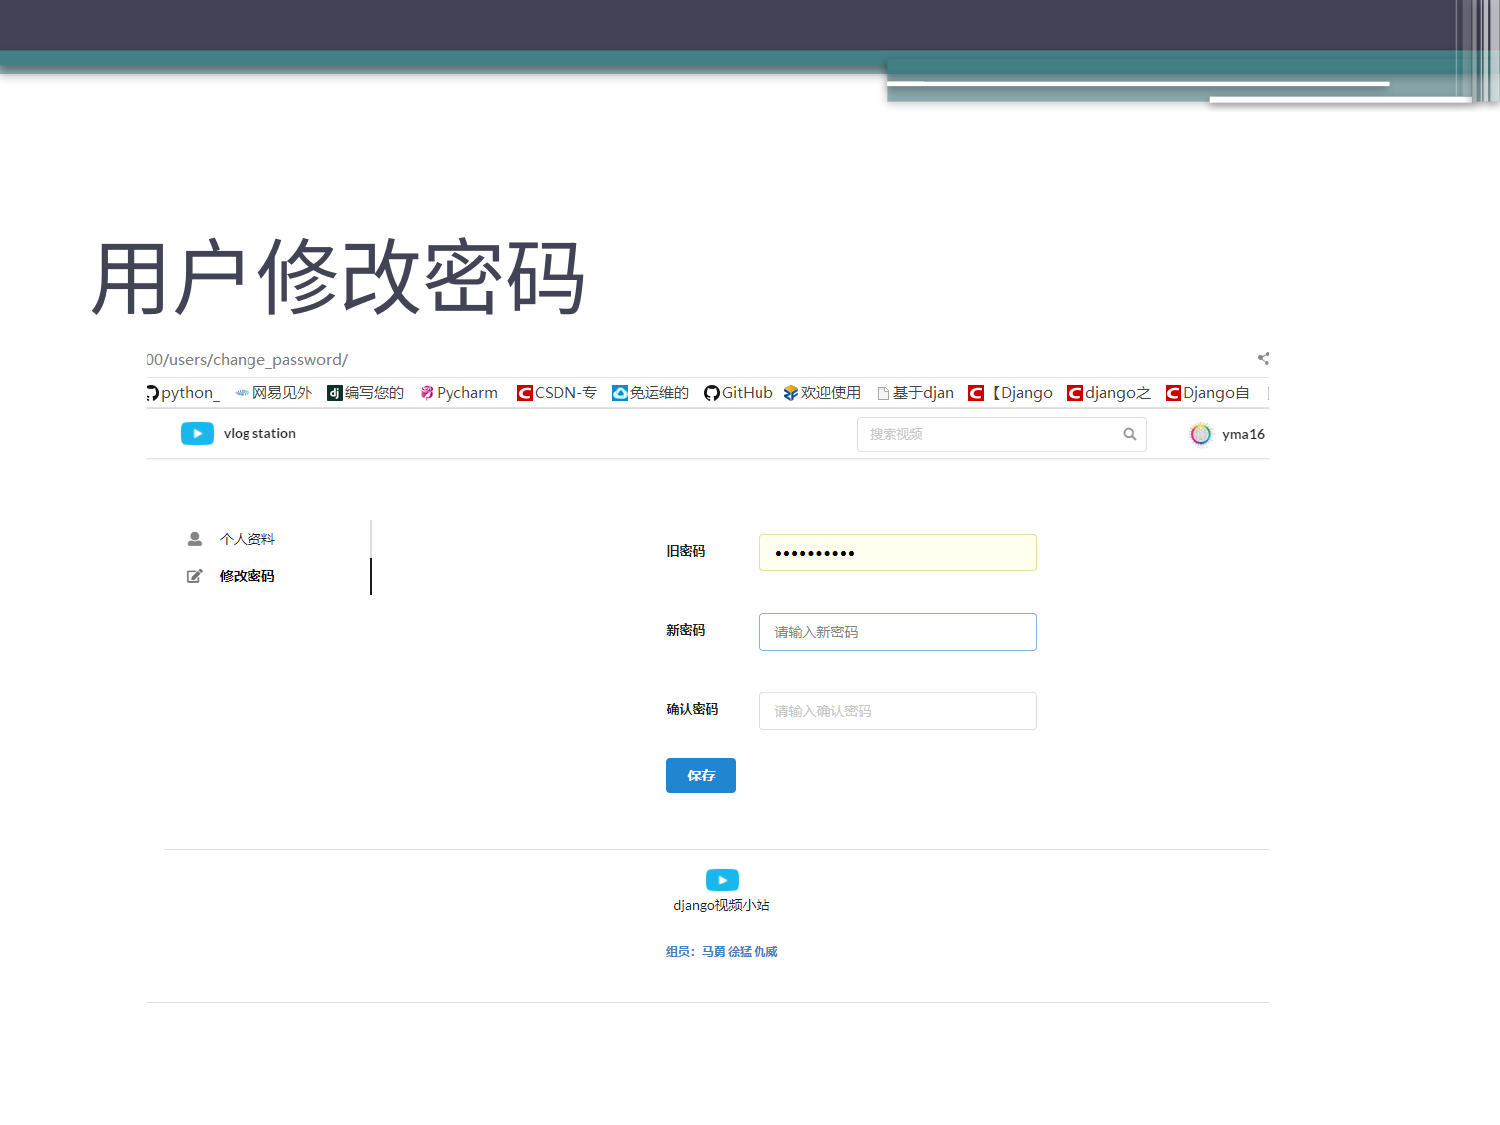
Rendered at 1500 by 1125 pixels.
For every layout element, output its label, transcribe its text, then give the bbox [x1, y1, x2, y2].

picture [147, 352, 1269, 1097]
title 用户修改密码 [75, 187, 1425, 363]
